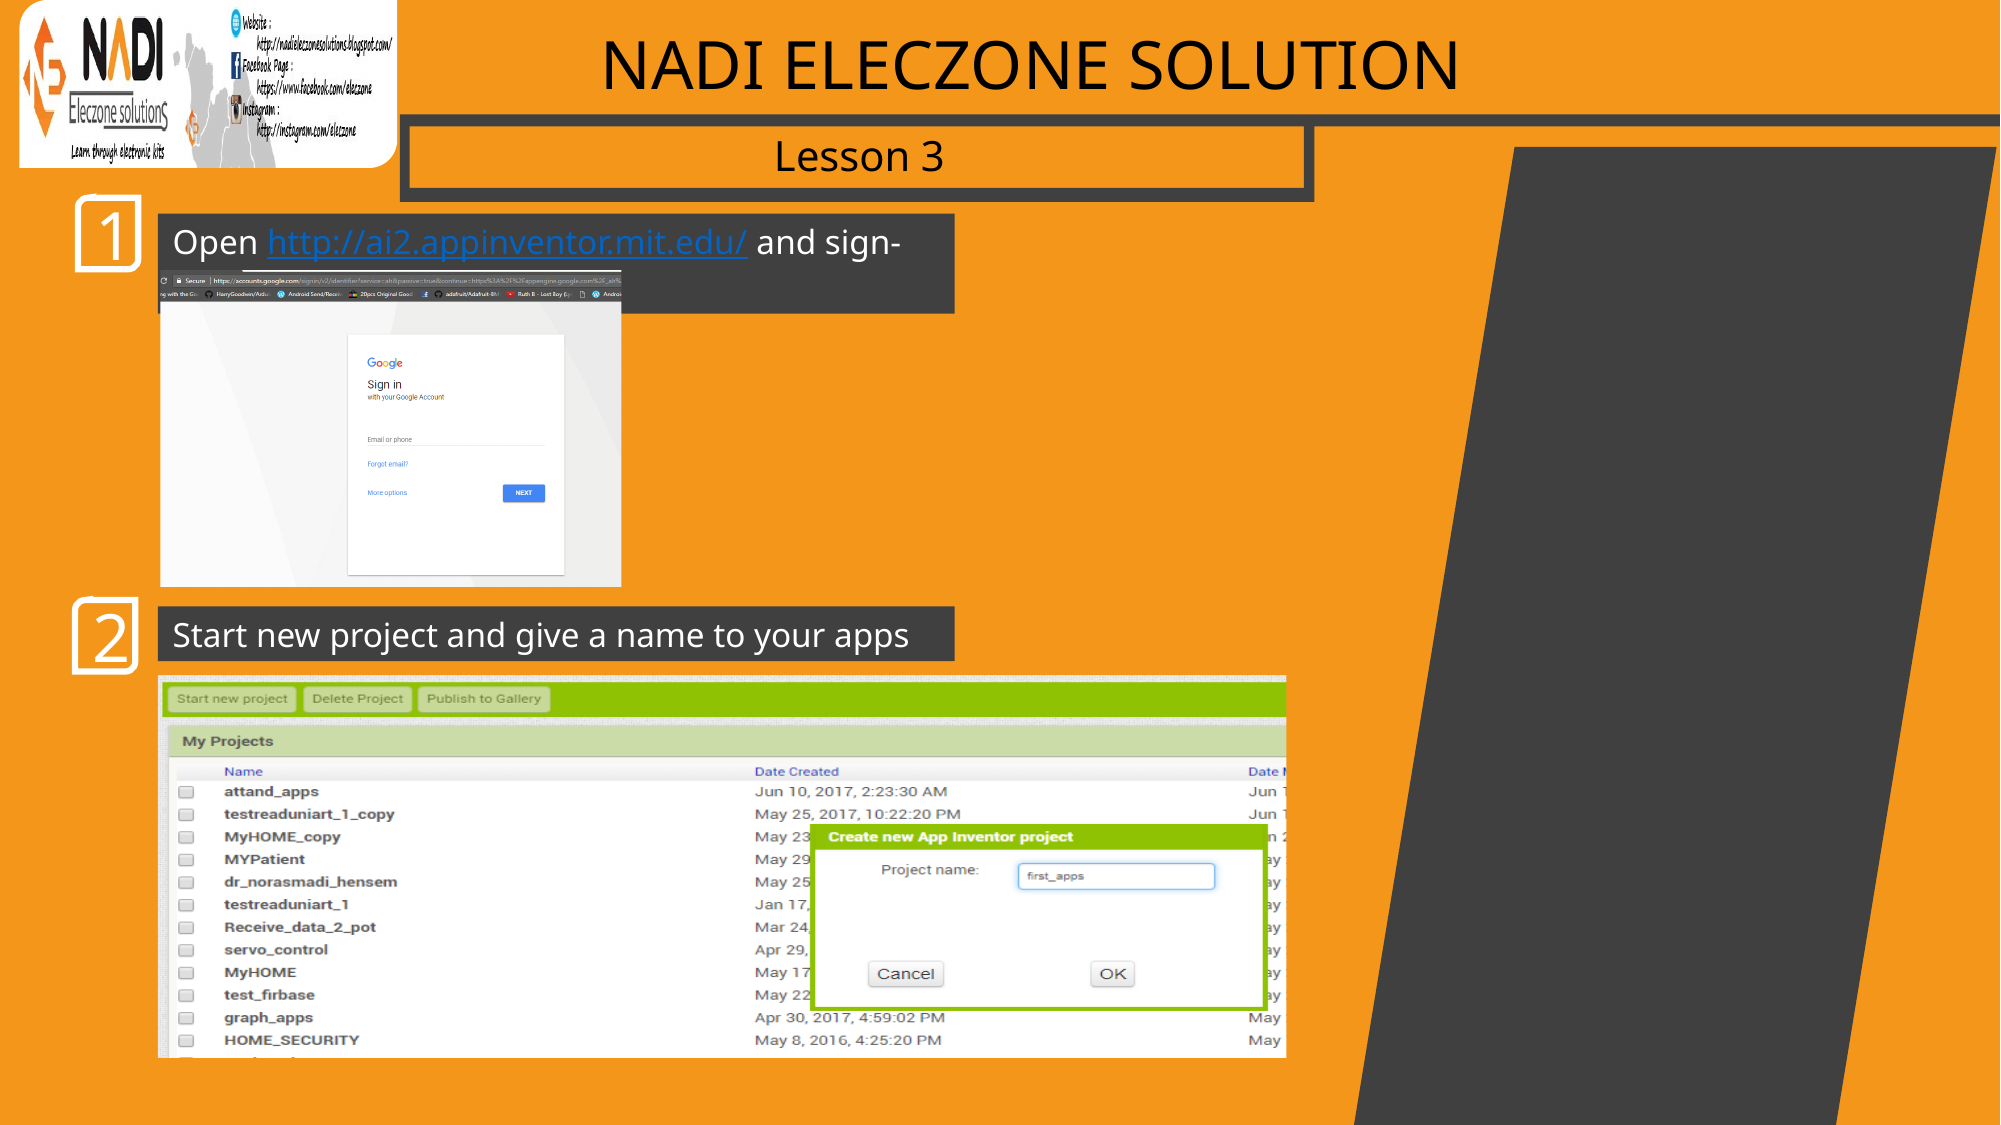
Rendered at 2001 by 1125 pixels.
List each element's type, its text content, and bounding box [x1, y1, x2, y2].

picture [157, 674, 1287, 1058]
picture [160, 270, 622, 587]
text_box [399, 113, 2000, 203]
text_box Start new project and give a name to your apps [157, 606, 955, 662]
text_box Lesson 3 [411, 128, 1303, 187]
text_box [1352, 145, 1998, 1125]
text_box NADI ELECZONE SOLUTION [398, 15, 1788, 110]
text_box Open http://ai2.appinventor.mit.edu/ and sign-up [157, 213, 955, 314]
text_box 2 [74, 598, 137, 673]
text_box 1 [76, 196, 140, 271]
picture [19, 0, 398, 168]
